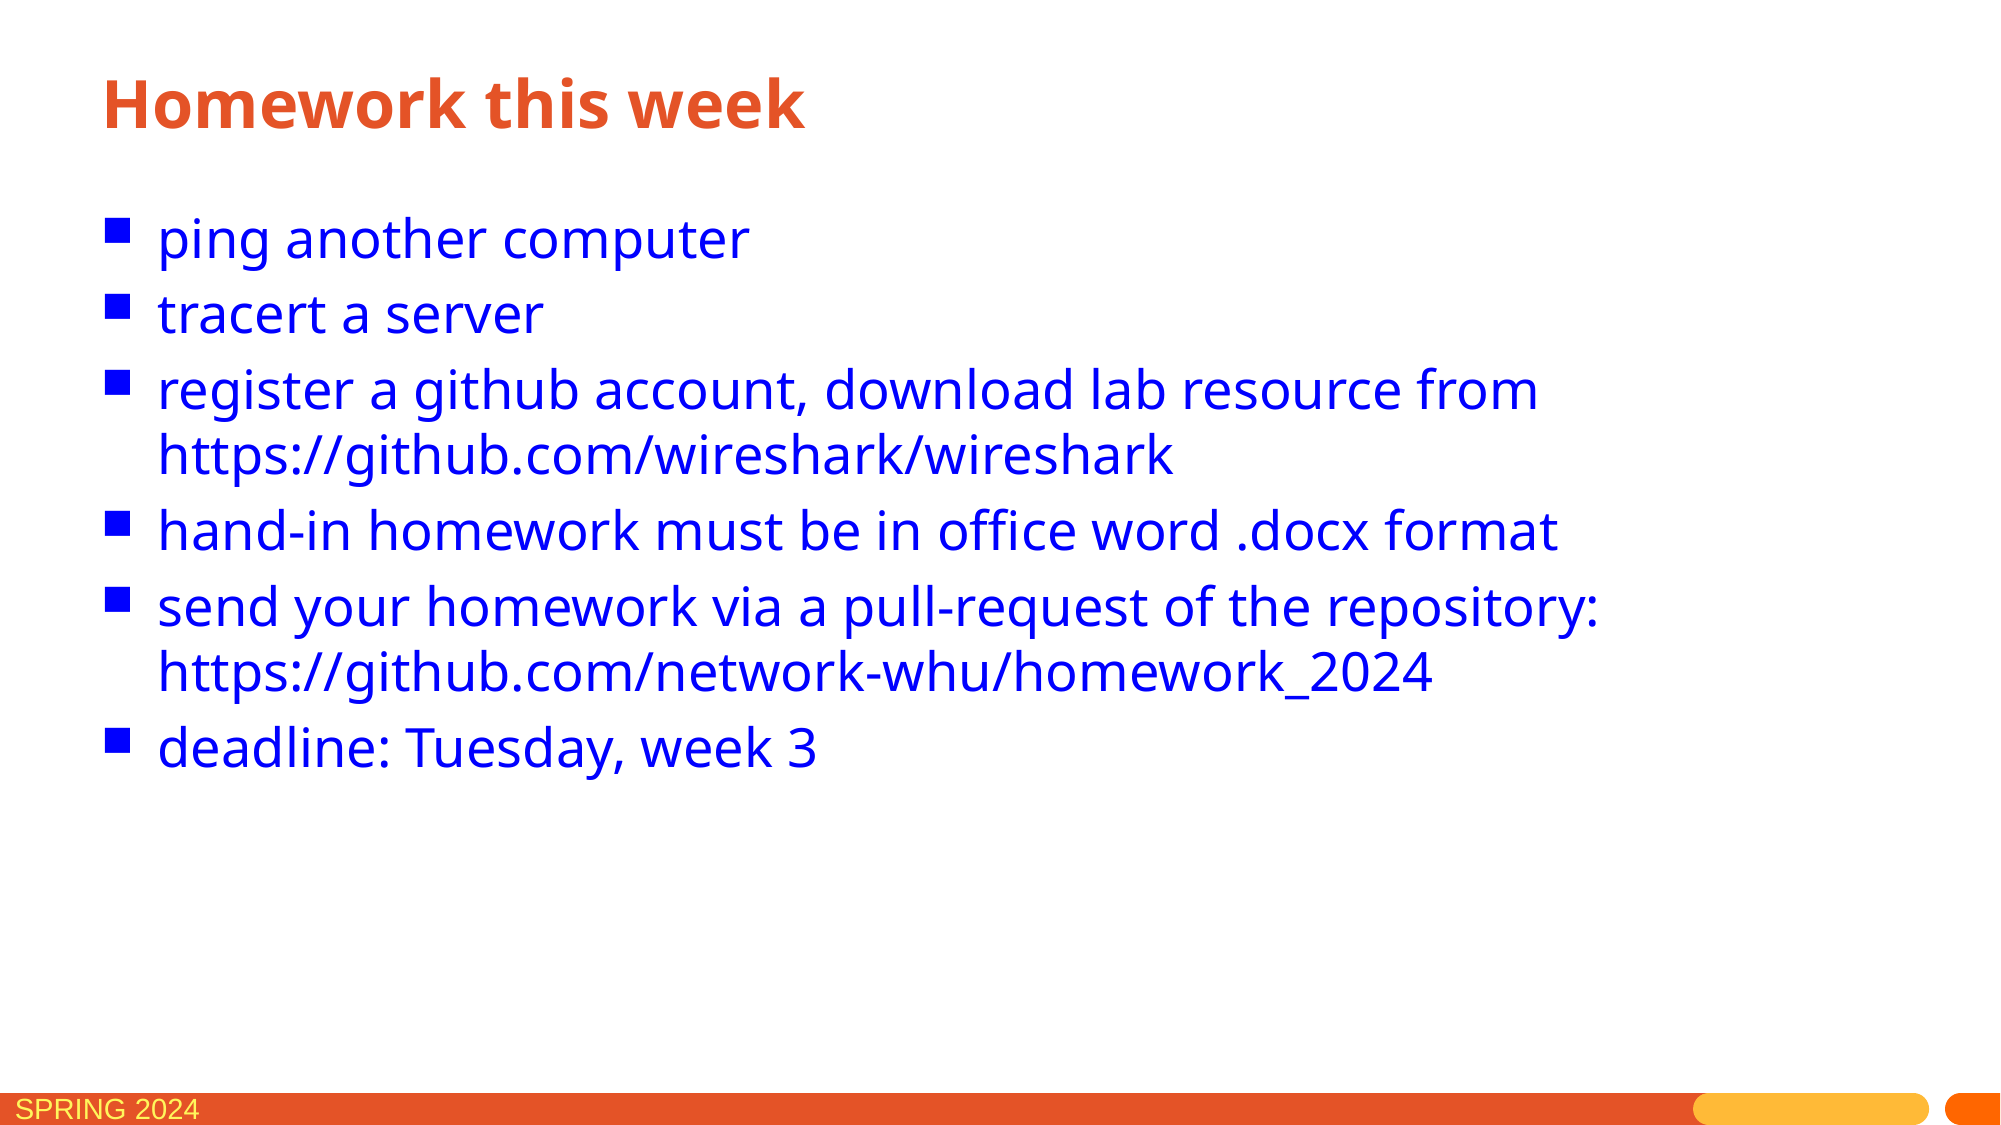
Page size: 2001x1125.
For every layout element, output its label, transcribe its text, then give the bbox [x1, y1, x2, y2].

title Homework this week [86, 42, 1914, 161]
list ping another computer tracert a server register a github account, download lab resource from https://github.com/wireshark/wireshark hand-in homework must be in office word .docx format send your homework via a pull-request of the repository: https://github.com/network-whu/homework_2024 deadline: Tuesday, week 3 [86, 196, 1914, 1035]
